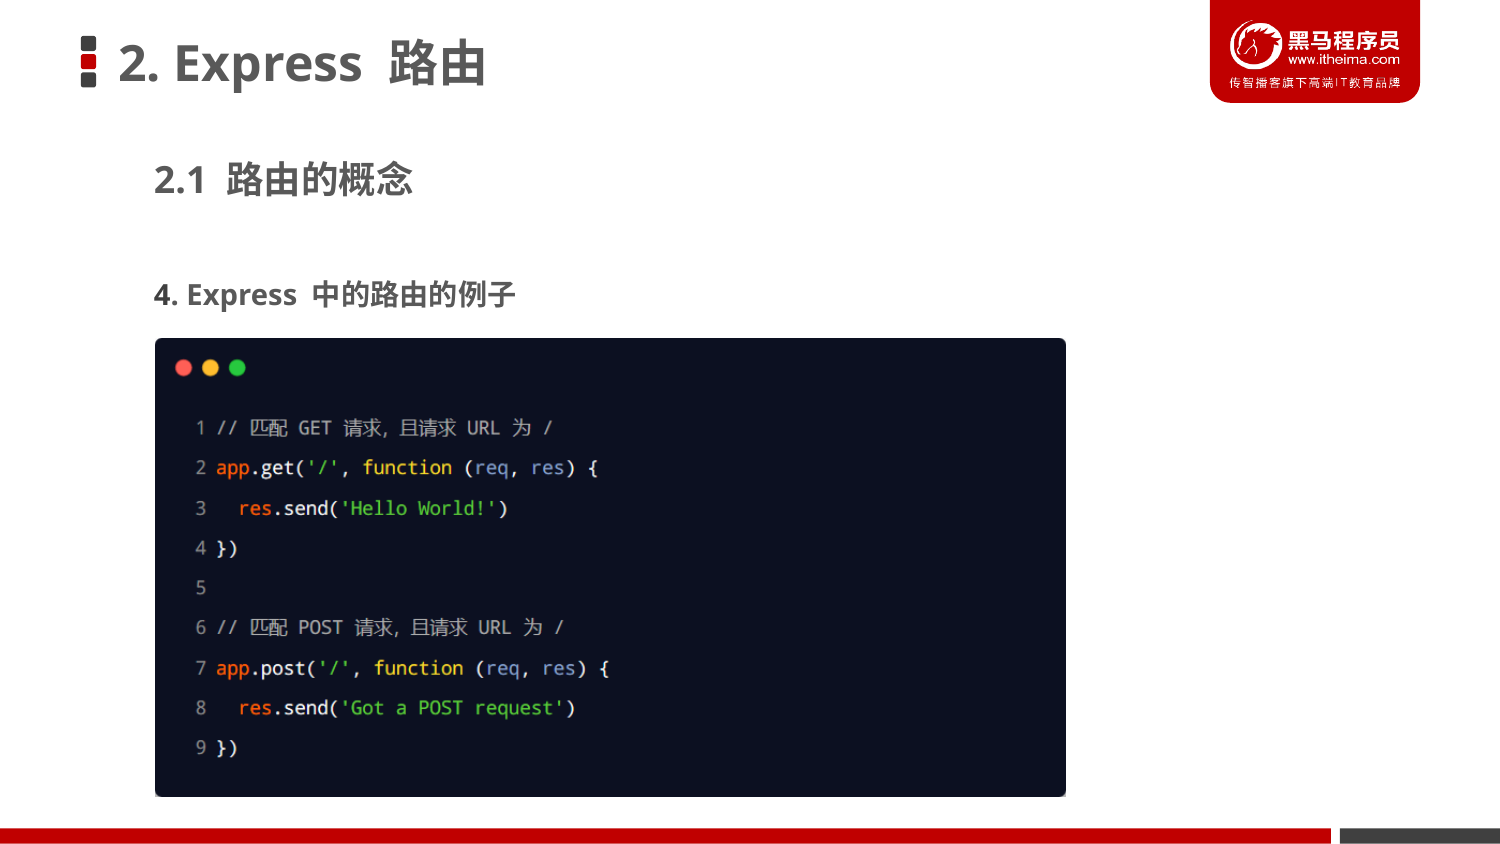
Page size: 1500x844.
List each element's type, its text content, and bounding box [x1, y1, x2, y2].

list 2.1 路由的概念 [139, 153, 1209, 243]
title 2. Express 路由 [103, 0, 1209, 130]
text_box 4. Express 中的路由的例子 [139, 273, 1204, 320]
picture [1211, 11, 1419, 97]
picture [155, 338, 1066, 797]
